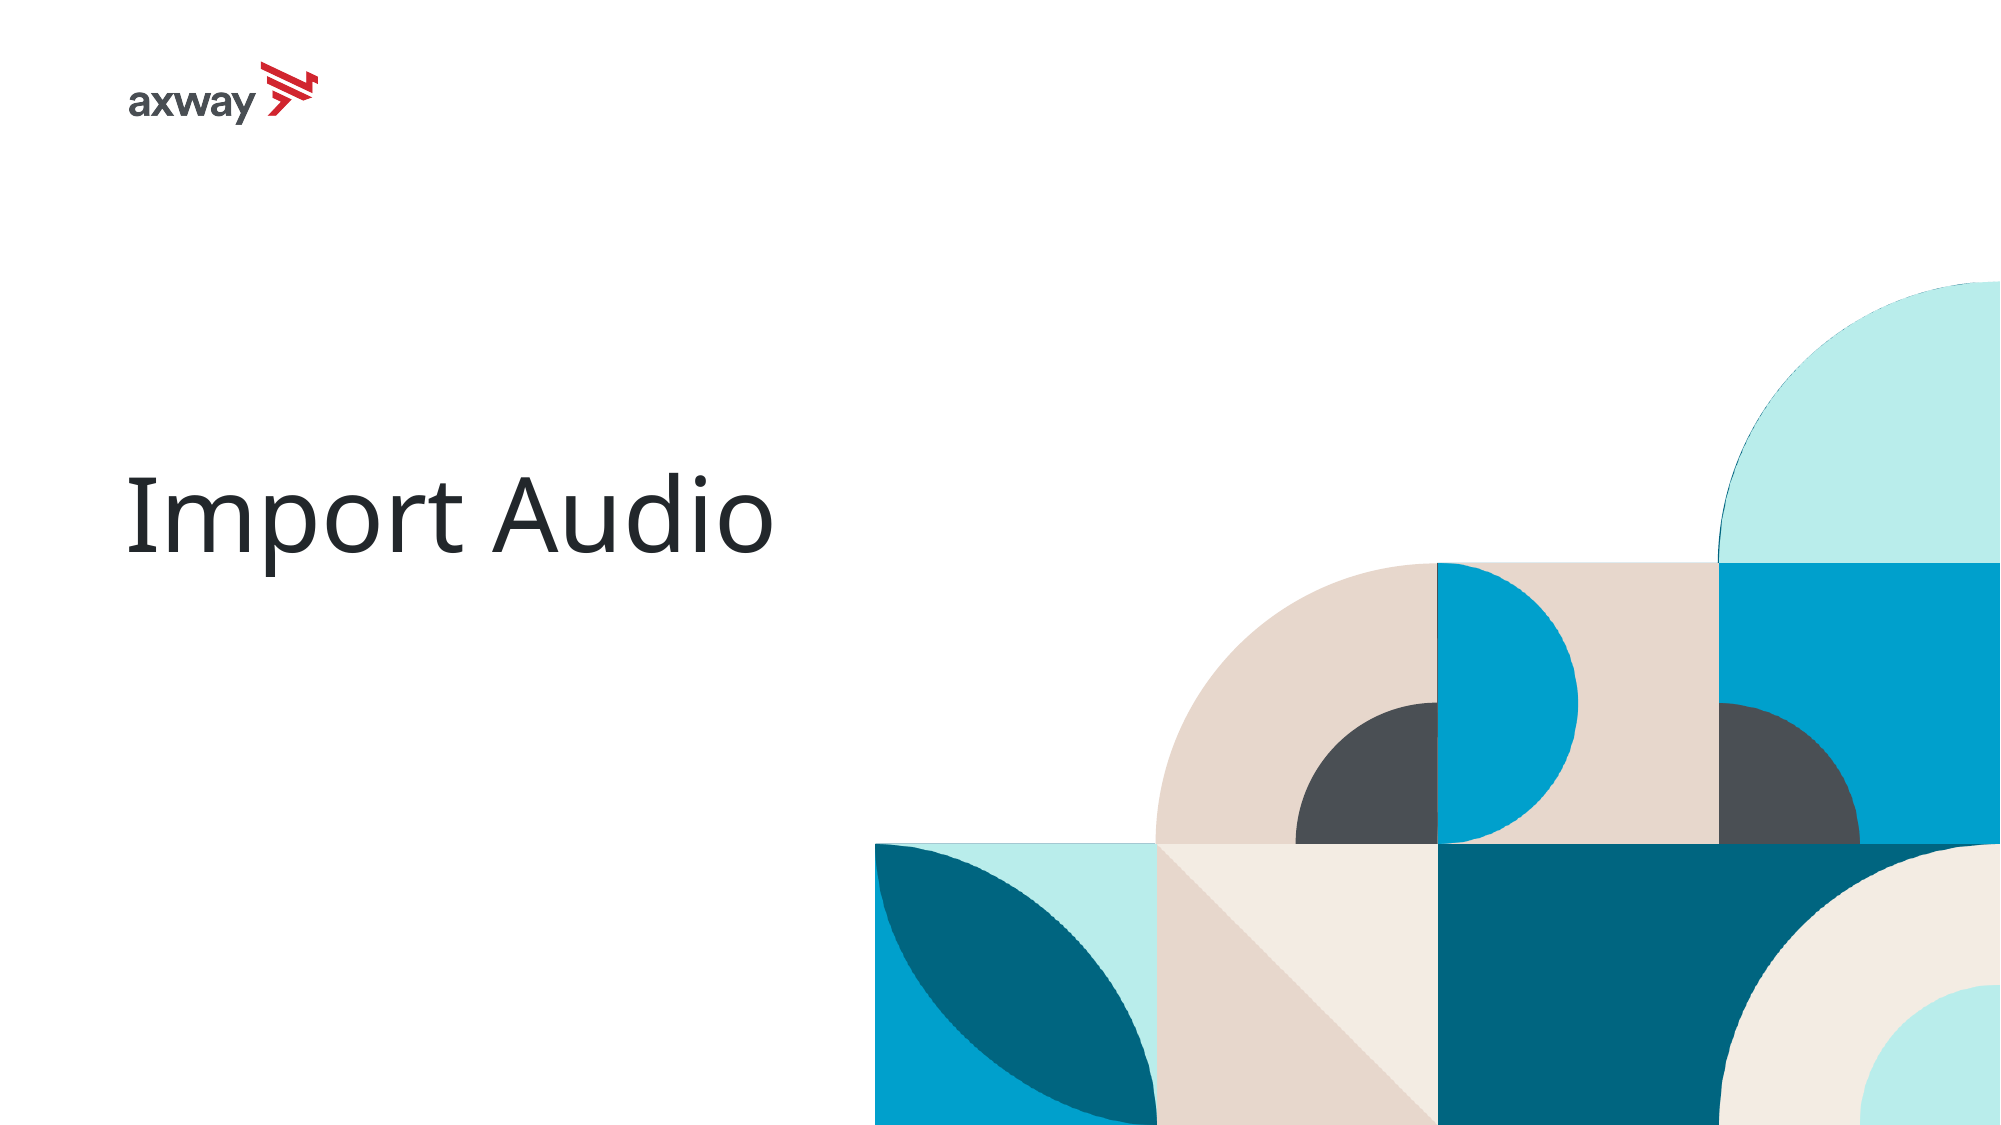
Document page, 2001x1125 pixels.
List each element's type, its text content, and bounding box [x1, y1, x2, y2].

picture [1720, 845, 2000, 1125]
picture [1445, 562, 1859, 843]
picture [1718, 281, 2000, 562]
picture [129, 61, 318, 125]
title Import Audio [125, 299, 1156, 846]
picture [914, 844, 1437, 1125]
